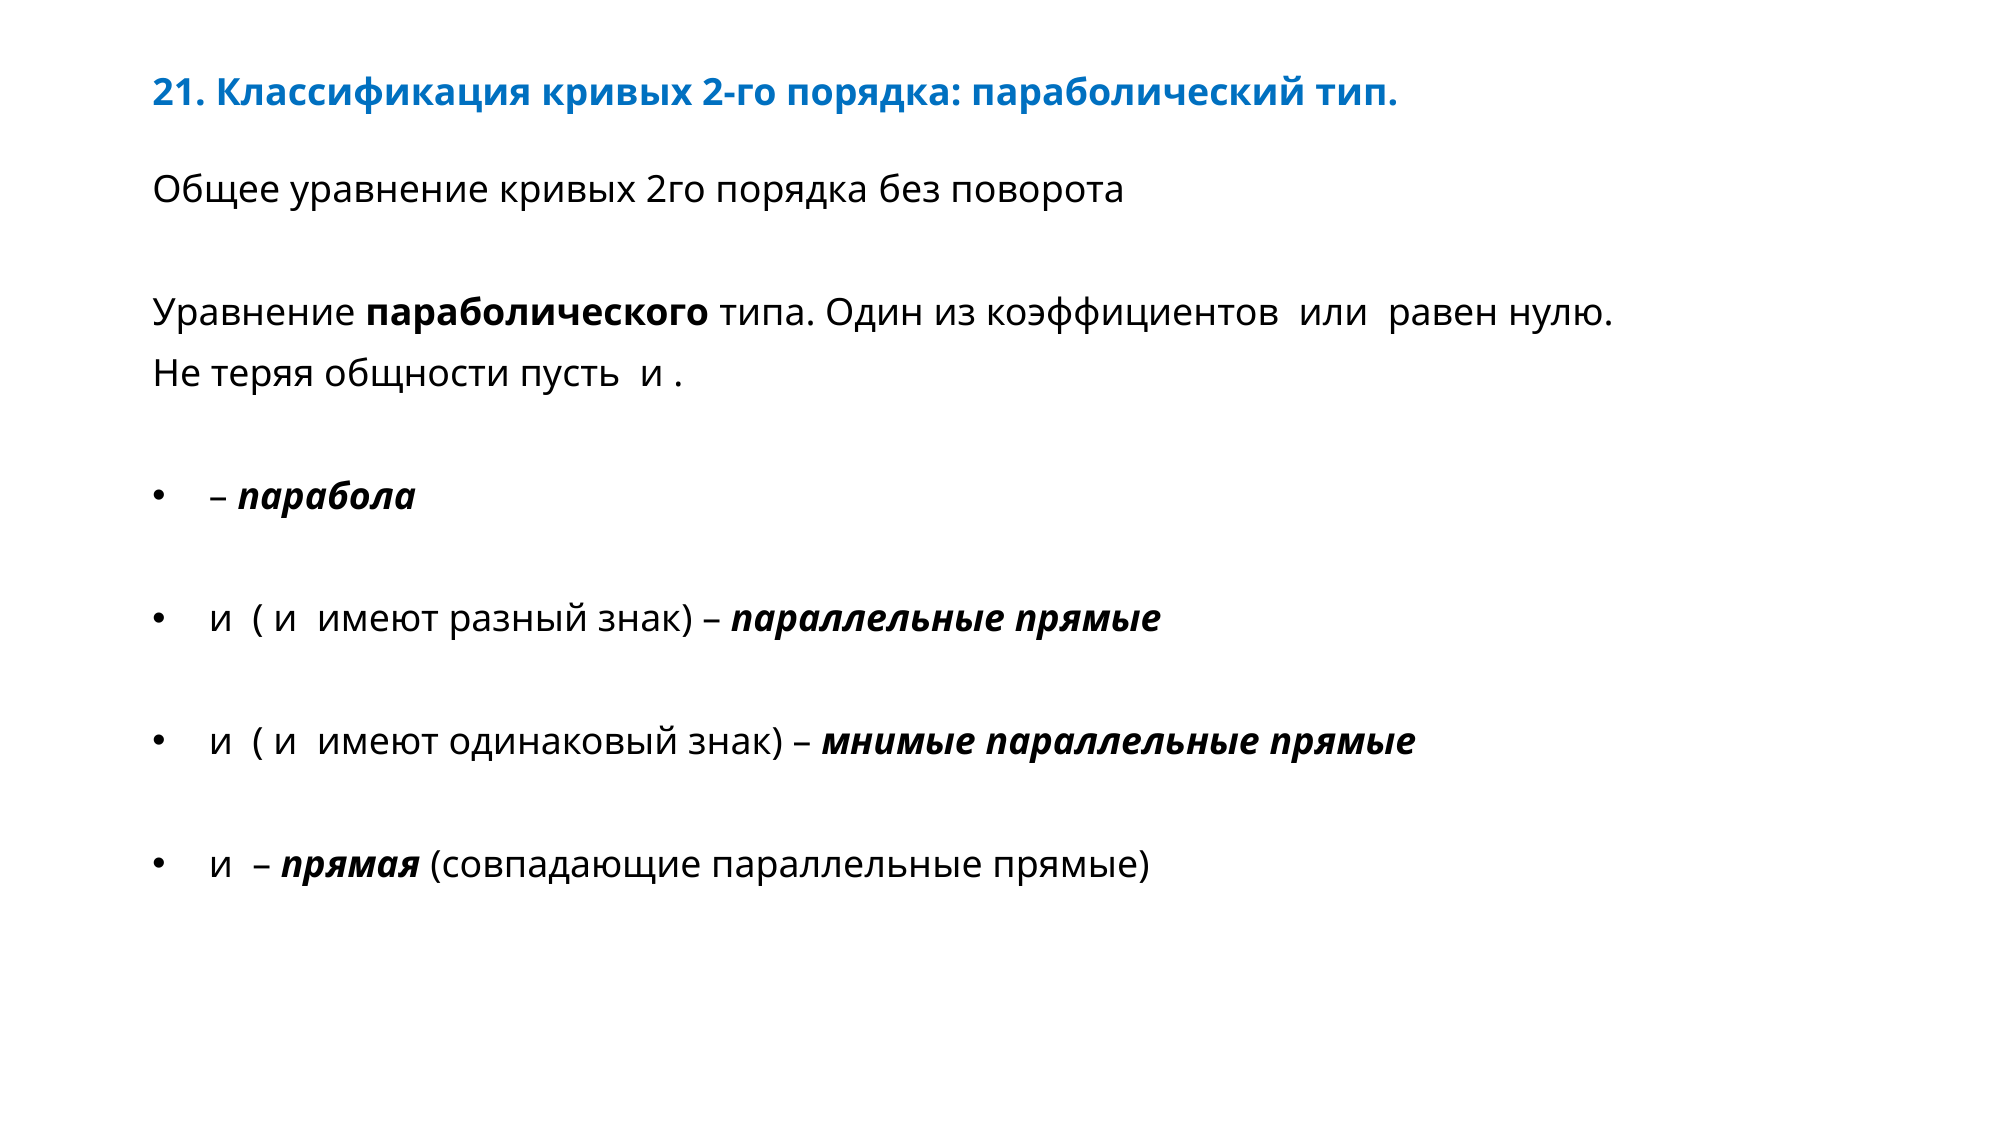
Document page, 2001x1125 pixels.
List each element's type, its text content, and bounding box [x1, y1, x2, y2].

title 21. Классификация кривых 2-го порядка: параболический тип. [137, 65, 1863, 141]
